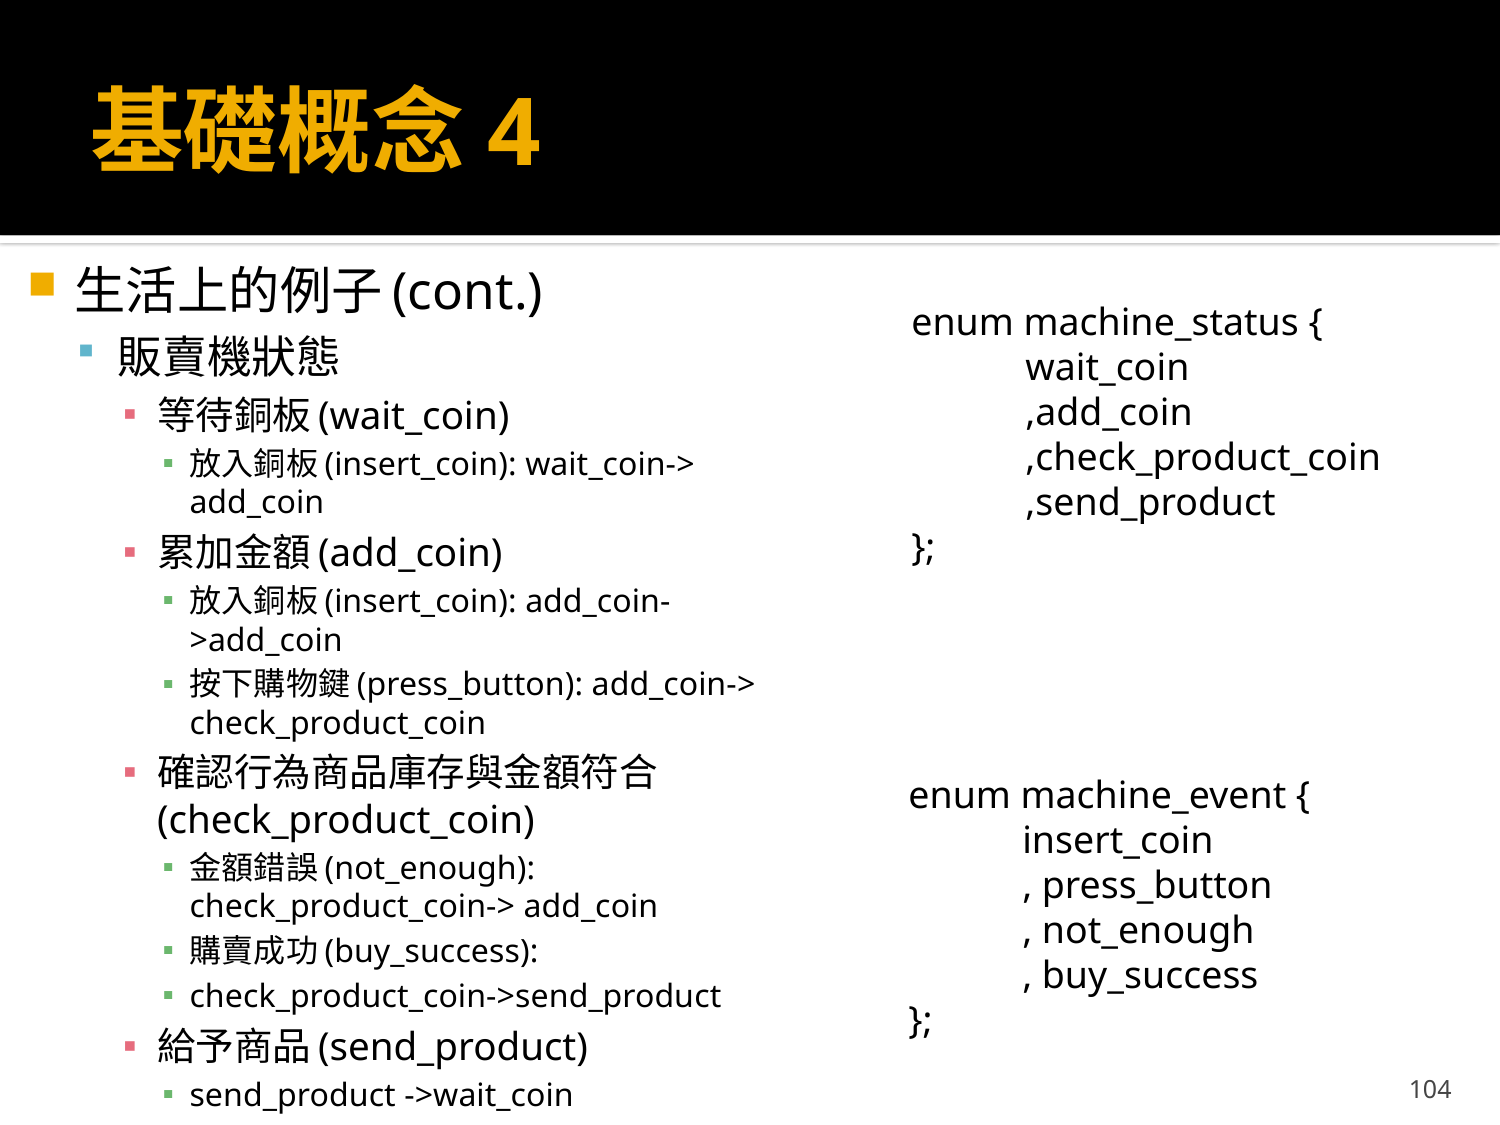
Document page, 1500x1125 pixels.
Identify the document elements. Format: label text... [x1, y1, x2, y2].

title 基礎概念4 [75, 25, 1425, 231]
list 生活上的例子(cont.) 販賣機狀態 等待銅板(wait_coin) 放入銅板(insert_coin): wait_coin-> add_coin 累加金額(add_coin) 放入銅板(insert_coin): add_coin->add_coin 按下購物鍵(press_button): add_coin-> check_product_coin 確認行為商品庫存與金額符合(check_product_coin) 金額錯誤(not_enough): check_product_coin-> add_coin 購賣成功(buy_success): check_product_coin->send_product 給予商品(send_product) send_product ->wait_coin [0, 243, 798, 1125]
text_box enum machine_event { insert_coin , press_button , not_enough , buy_success }; [893, 763, 1326, 1093]
text_box enum machine_status { wait_coin ,add_coin ,check_product_coin ,send_product }; [896, 290, 1397, 621]
slide_number 104 [1345, 1062, 1467, 1108]
